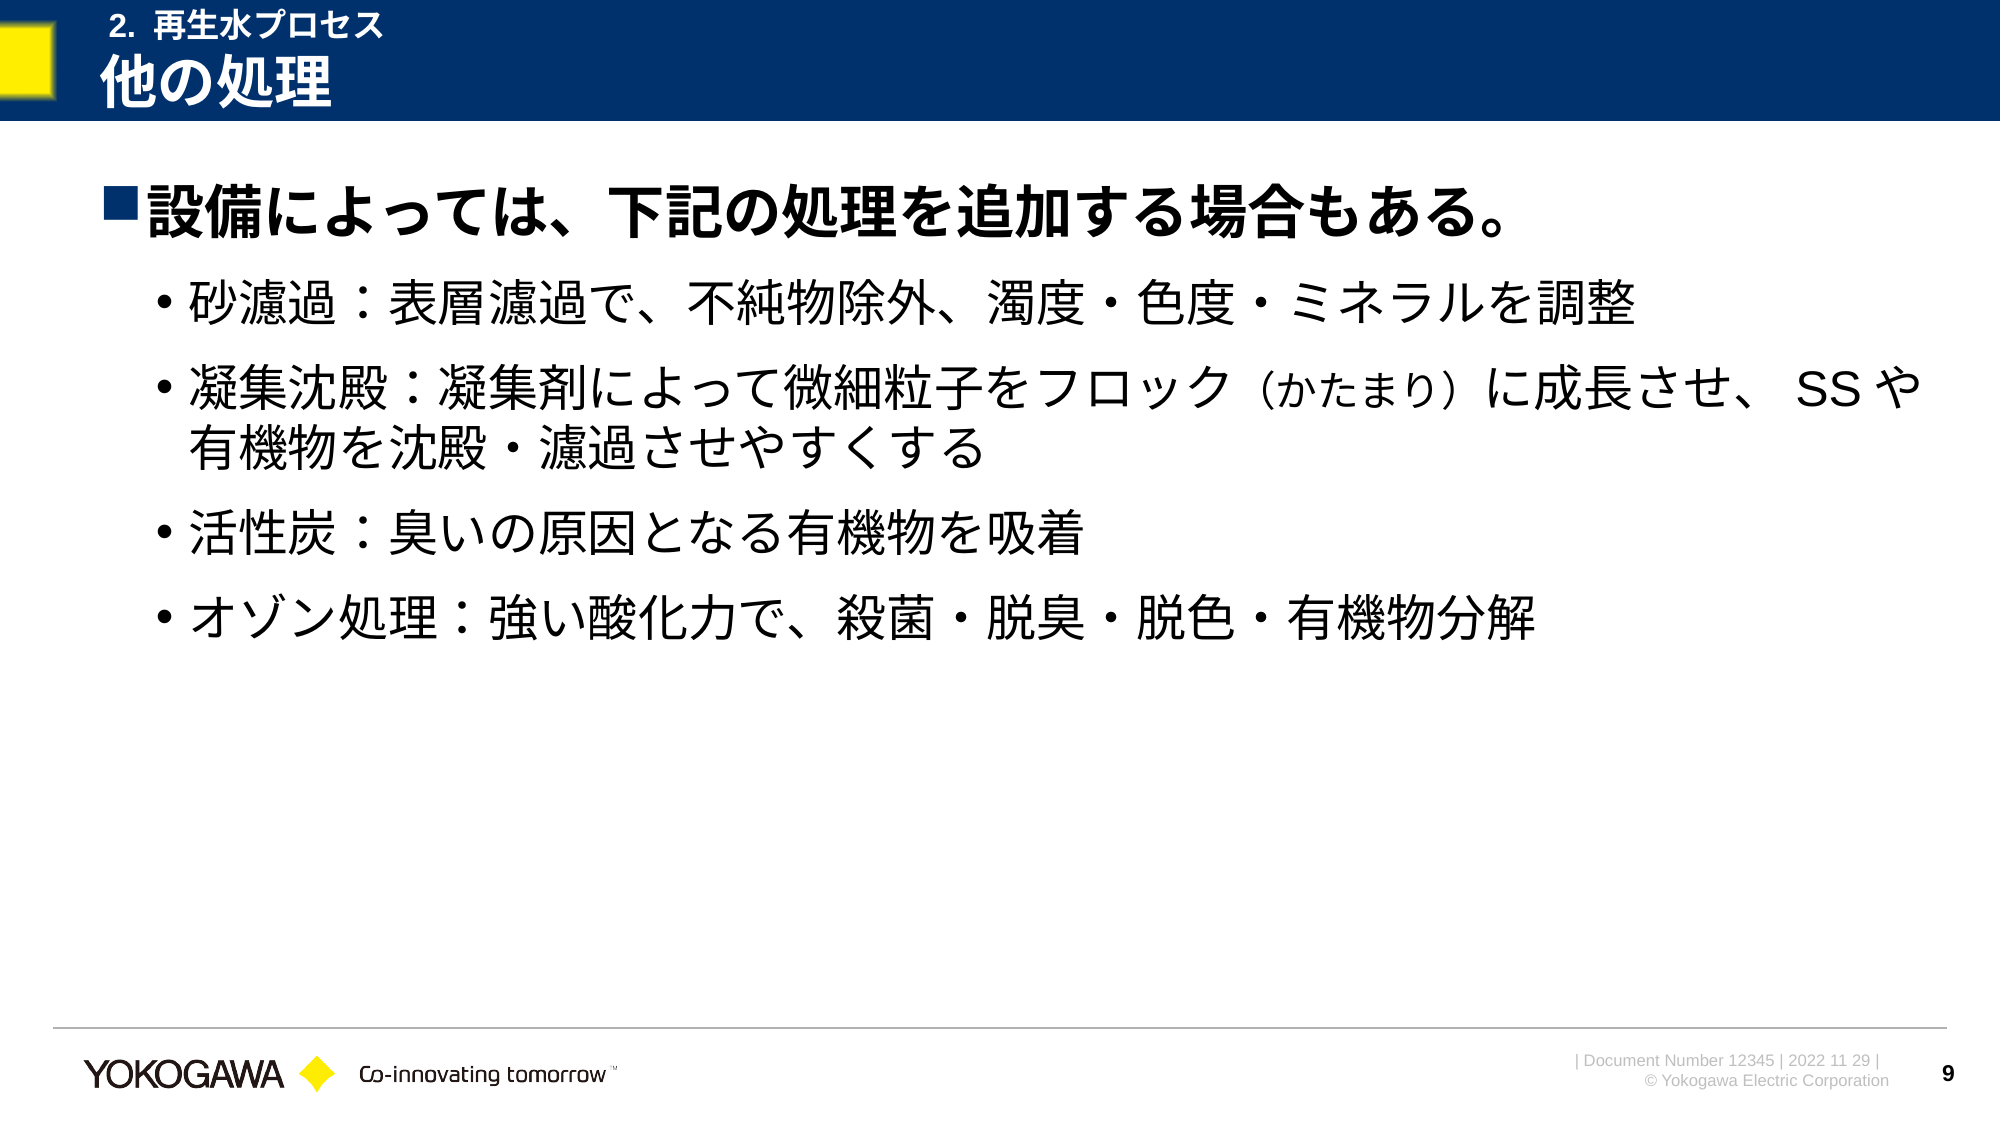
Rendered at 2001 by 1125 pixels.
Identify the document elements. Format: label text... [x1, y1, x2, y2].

slide_number 9 [1904, 1042, 1970, 1103]
list 設備によっては、下記の処理を追加する場合もある。 砂濾過：表層濾過で、不純物除外、濁度・色度・ミネラルを調整 凝集沈殿：凝集剤によって微細粒子をフロック（かたまり）に成長させ、SSや有機物を沈殿・濾過させやすくする 活性炭：臭いの原因となる有機物を吸着 オゾン処理：強い酸化力で、殺菌・脱臭・脱色・有機物分解 [84, 175, 1946, 330]
picture [0, 6, 69, 115]
picture [83, 1055, 617, 1093]
text_box 2. 再生水プロセス [93, 0, 836, 52]
title 他の処理 [84, 42, 1955, 127]
